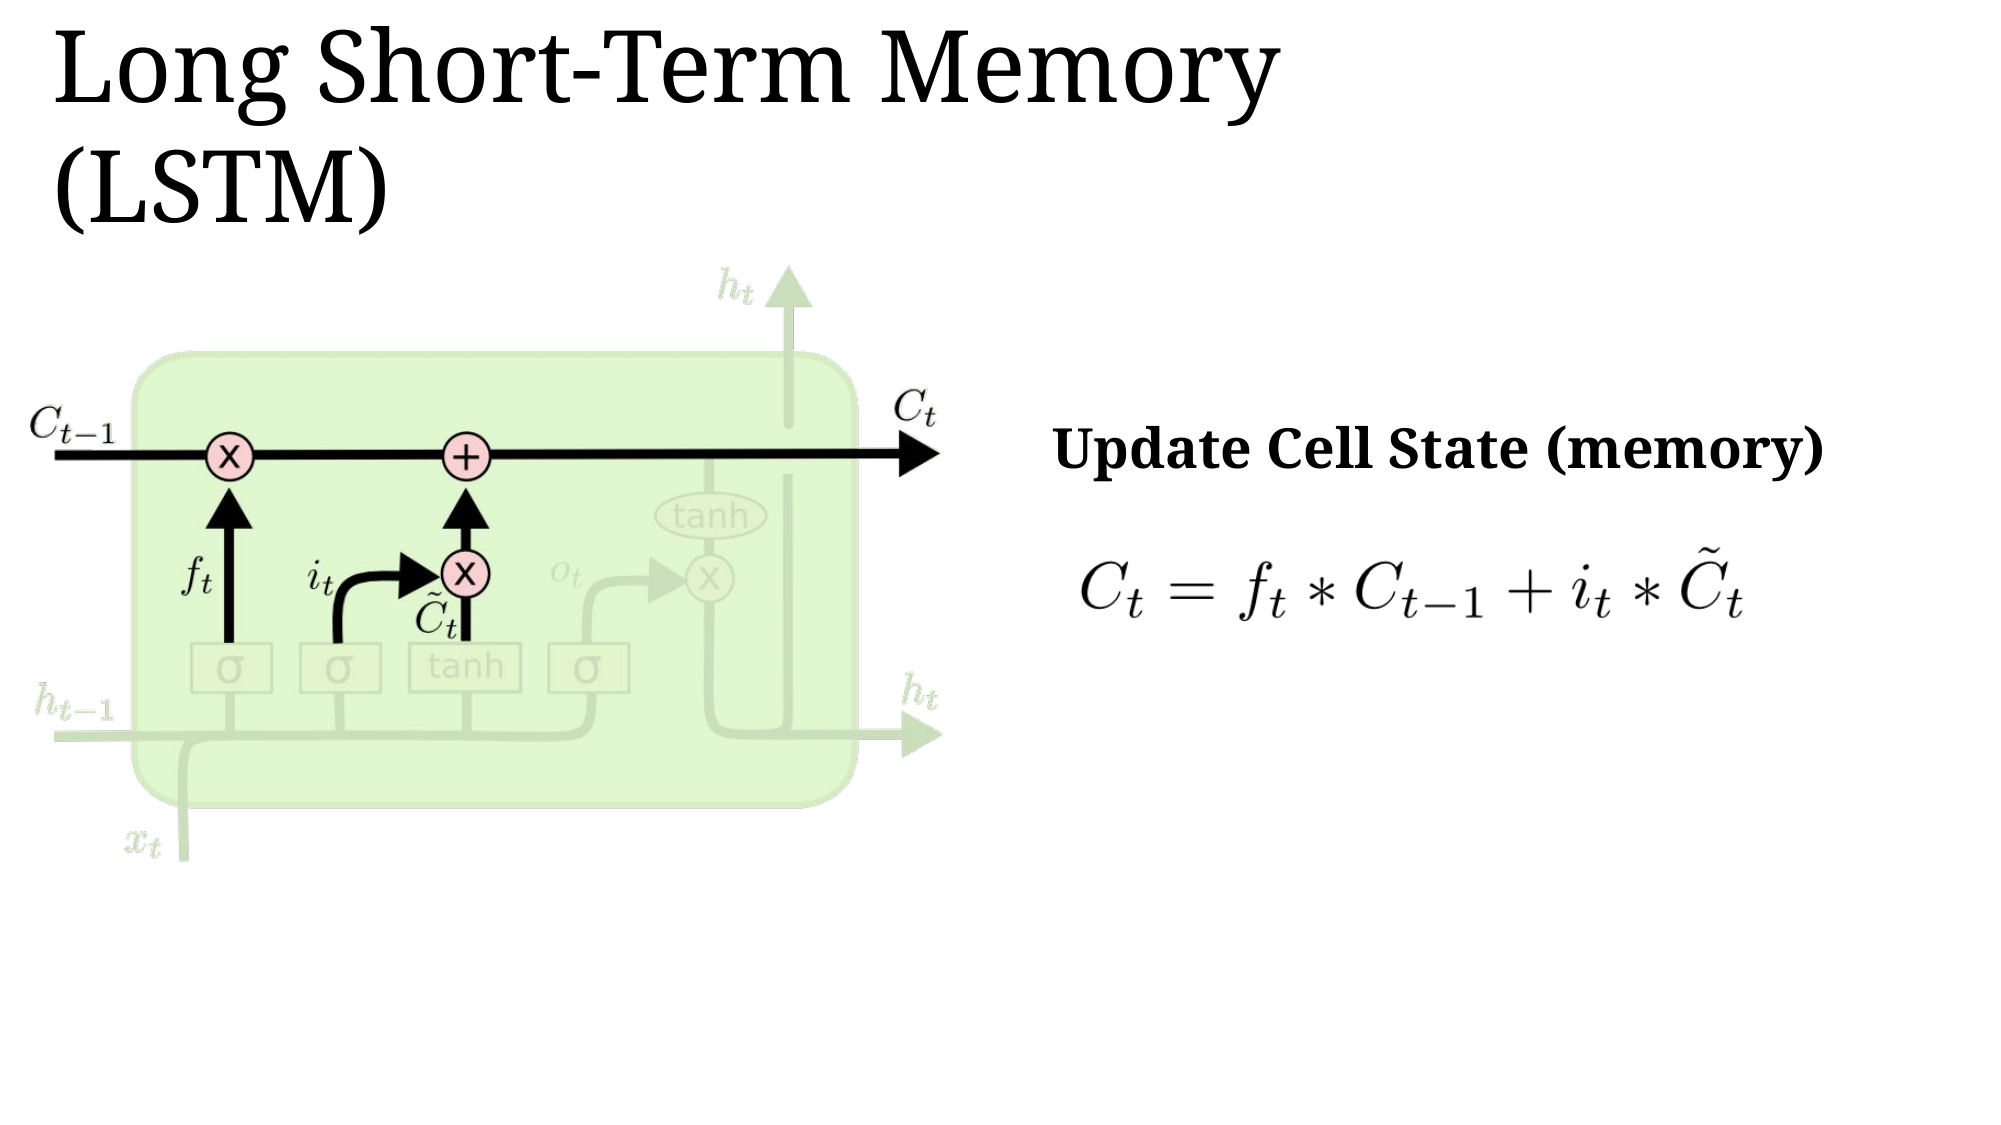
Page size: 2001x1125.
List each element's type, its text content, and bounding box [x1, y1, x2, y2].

text_box [6, 250, 2000, 869]
text_box Update Cell State (memory) [1049, 409, 1980, 480]
text_box Long Short-Term Memory (LSTM) [49, 0, 1642, 243]
